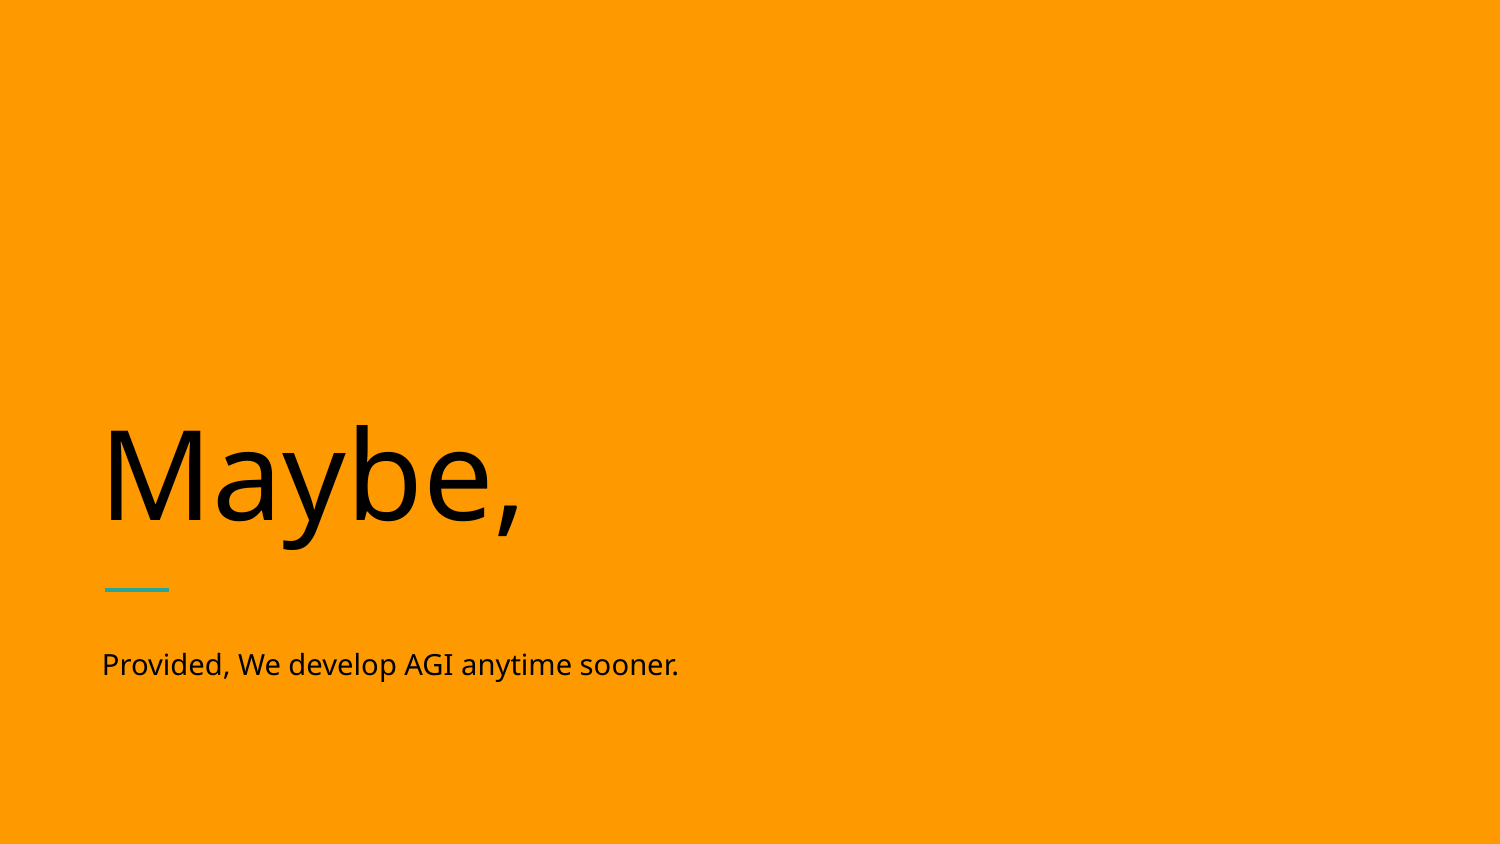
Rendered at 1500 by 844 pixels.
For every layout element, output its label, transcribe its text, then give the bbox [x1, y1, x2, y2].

text_box Provided, We develop AGI anytime sooner. [86, 631, 1418, 763]
title Maybe, [84, 310, 1416, 561]
